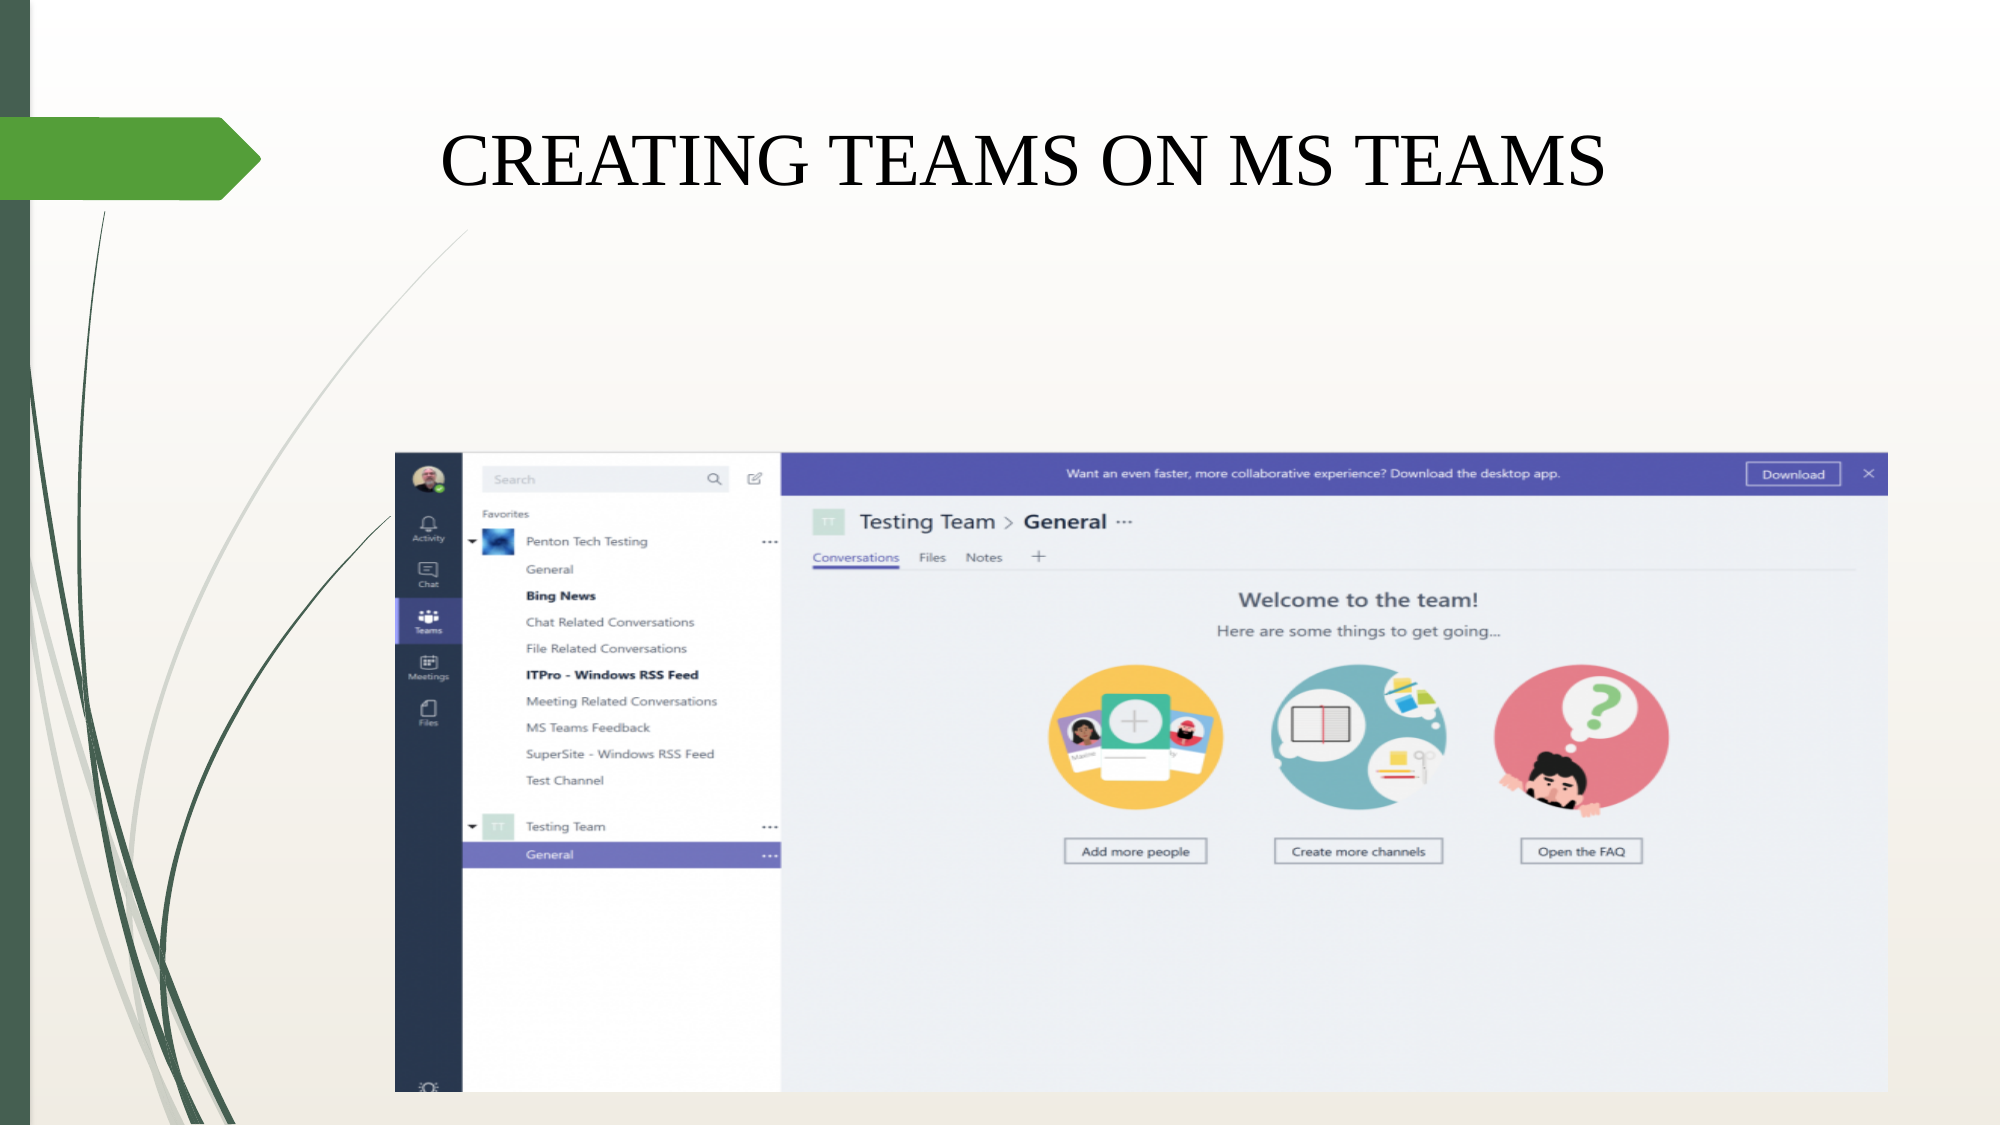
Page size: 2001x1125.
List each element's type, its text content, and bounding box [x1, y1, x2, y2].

title CREATING TEAMS ON MS TEAMS [425, 102, 1888, 313]
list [394, 450, 1888, 1092]
